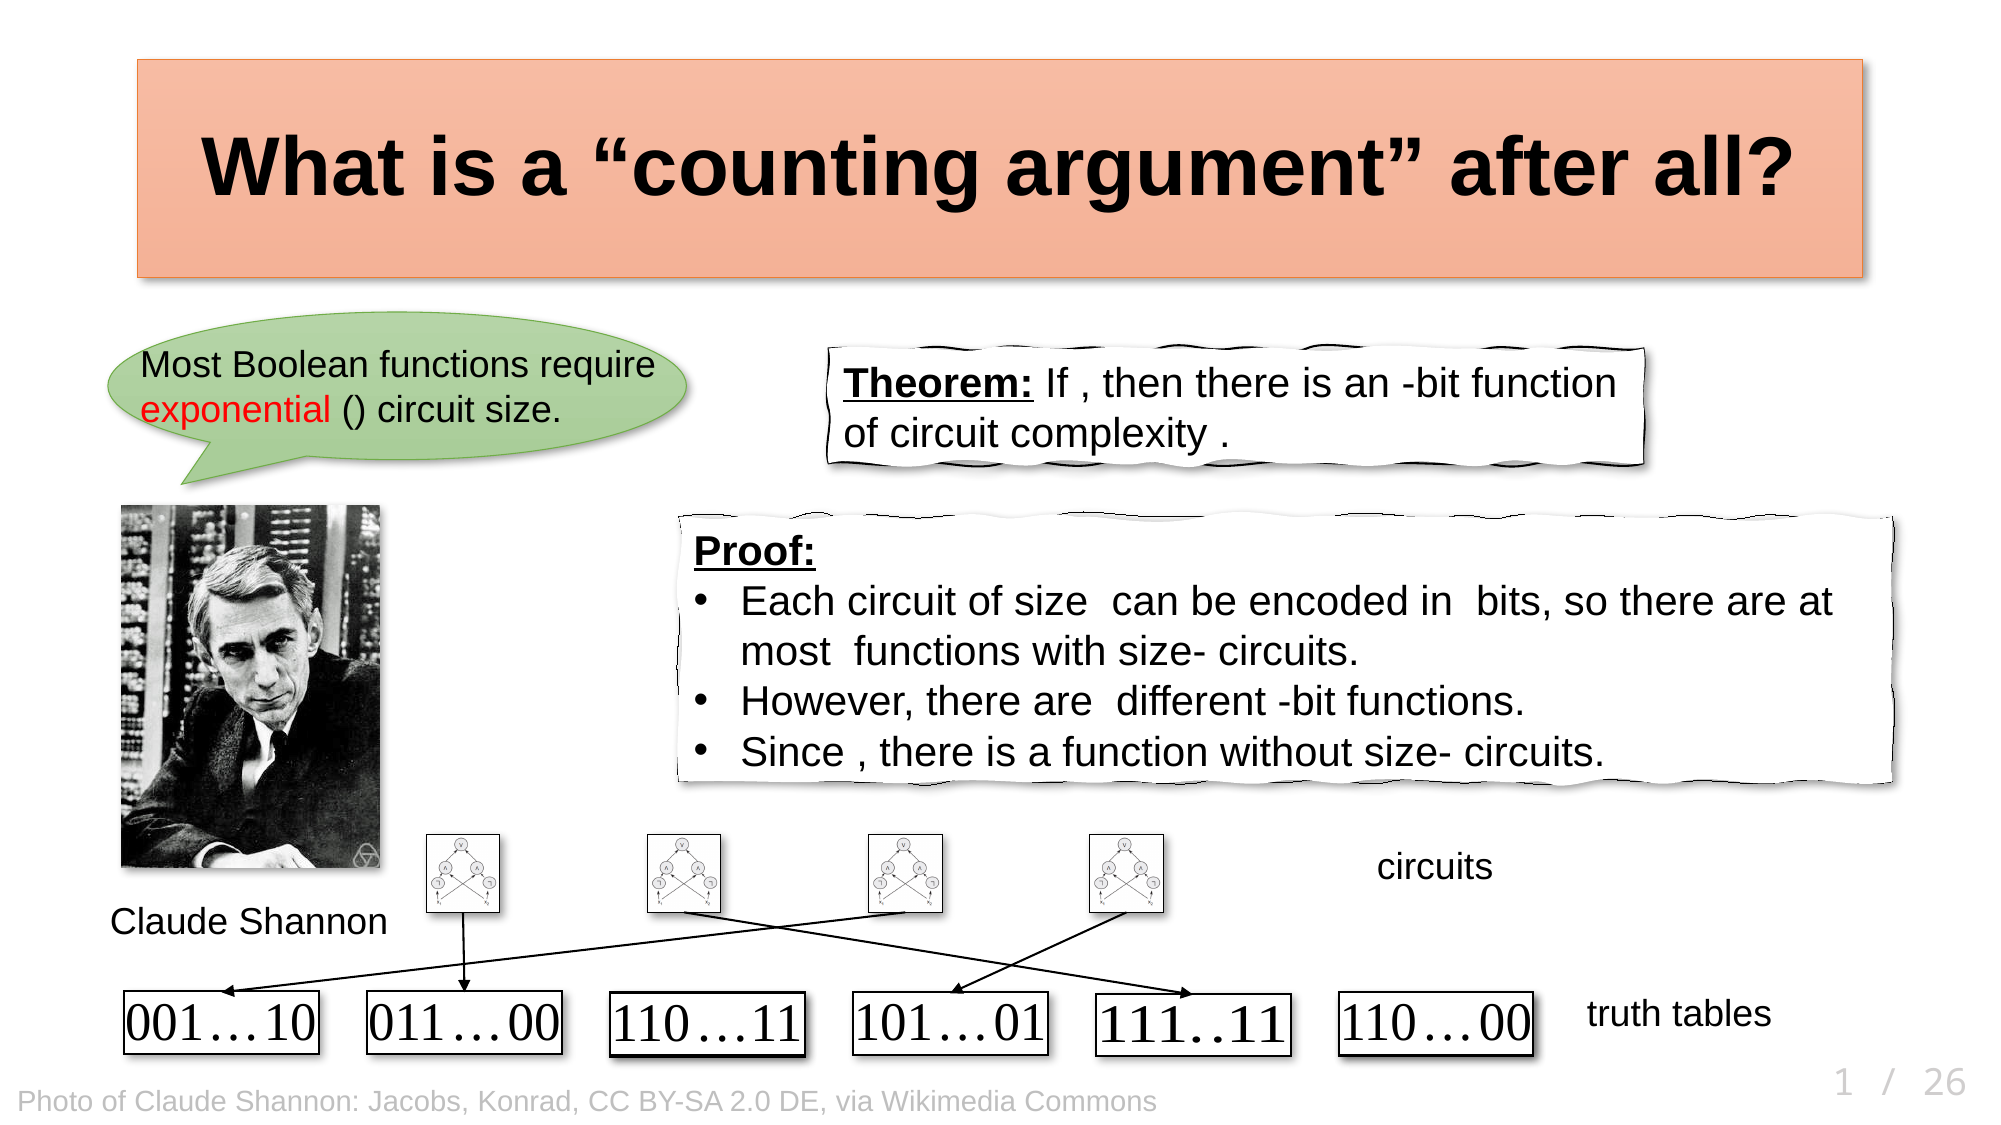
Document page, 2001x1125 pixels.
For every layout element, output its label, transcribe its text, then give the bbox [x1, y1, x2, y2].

picture [1089, 834, 1164, 912]
text_box Photo of Claude Shannon: Jacobs, Konrad, CC BY-SA 2.0 DE, via Wikimedia Commons [2, 1074, 1174, 1125]
picture [647, 834, 721, 912]
picture [868, 834, 943, 912]
picture [426, 834, 500, 912]
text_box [95, 505, 406, 951]
title What is a “counting argument” after all? [137, 59, 1863, 278]
text_box 1 / 26 [1794, 1050, 2000, 1110]
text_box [221, 912, 1194, 995]
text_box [107, 312, 704, 460]
